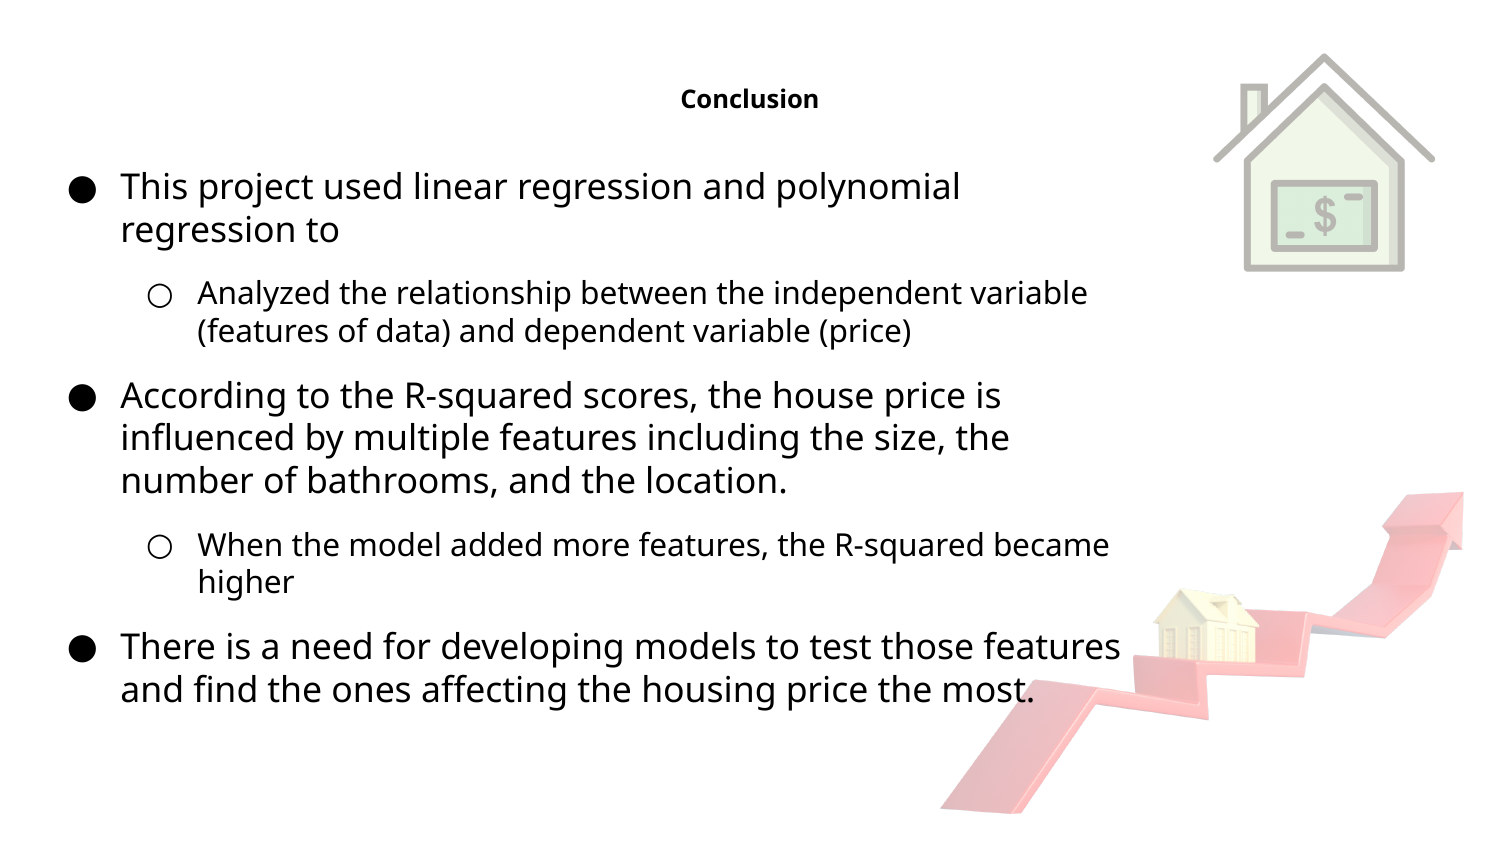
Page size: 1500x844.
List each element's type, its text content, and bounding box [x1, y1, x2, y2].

title Conclusion [75, 67, 1171, 129]
picture [1176, 14, 1472, 311]
picture [904, 470, 1500, 833]
list This project used linear regression and polynomial regression to Analyzed the relationship between the independent variable (features of data) and dependent variable (price) According to the R-squared scores, the house price is influenced by multiple features including the size, the number of bathrooms, and the location. When the model added more features, the R-squared became higher There is a need for developing models to test those features and find the ones affecting the housing price the most. [28, 149, 1157, 730]
